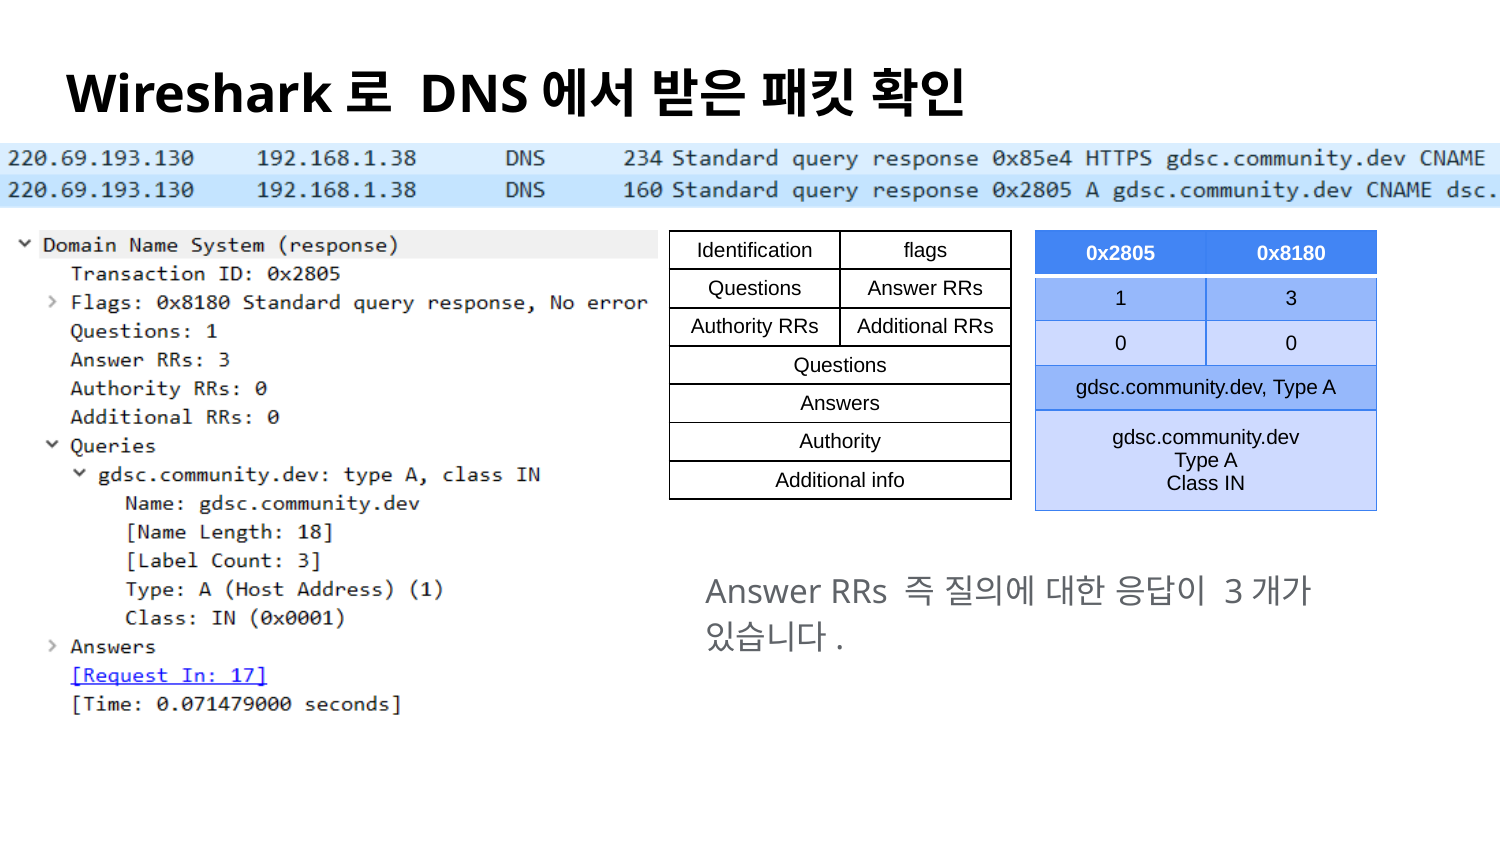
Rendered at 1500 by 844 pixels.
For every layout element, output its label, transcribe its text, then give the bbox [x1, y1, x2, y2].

table_cell Additional RRs [841, 309, 1010, 345]
table_cell 0 [1036, 321, 1205, 365]
table_header Identification [670, 232, 839, 268]
table_cell 3 [1207, 278, 1376, 320]
table_cell 1 [1036, 278, 1205, 320]
picture [0, 143, 1500, 208]
table_cell gdsc.community.dev, Type A [1036, 366, 1376, 409]
table_cell gdsc.community.dev Type A Class IN [1036, 411, 1376, 510]
table_header 0x2805 [1036, 232, 1205, 274]
table_cell Authority RRs [670, 309, 839, 345]
table_header flags [841, 232, 1010, 268]
table_cell 0 [1207, 321, 1376, 365]
table_header 0x8180 [1207, 232, 1376, 274]
picture [12, 230, 658, 735]
table_cell Additional info [670, 462, 1010, 498]
table_cell Authority [670, 423, 1010, 460]
table_cell Answers [670, 385, 1010, 422]
title Wireshark로 DNS에서 받은 패킷 확인 [51, 45, 1432, 141]
table_cell Answer RRs [841, 270, 1010, 307]
table_cell Questions [670, 270, 839, 307]
table_cell Questions [670, 347, 1010, 383]
list Answer RRs 즉 질의에 대한 응답이 3개가 있습니다. [669, 549, 1421, 654]
